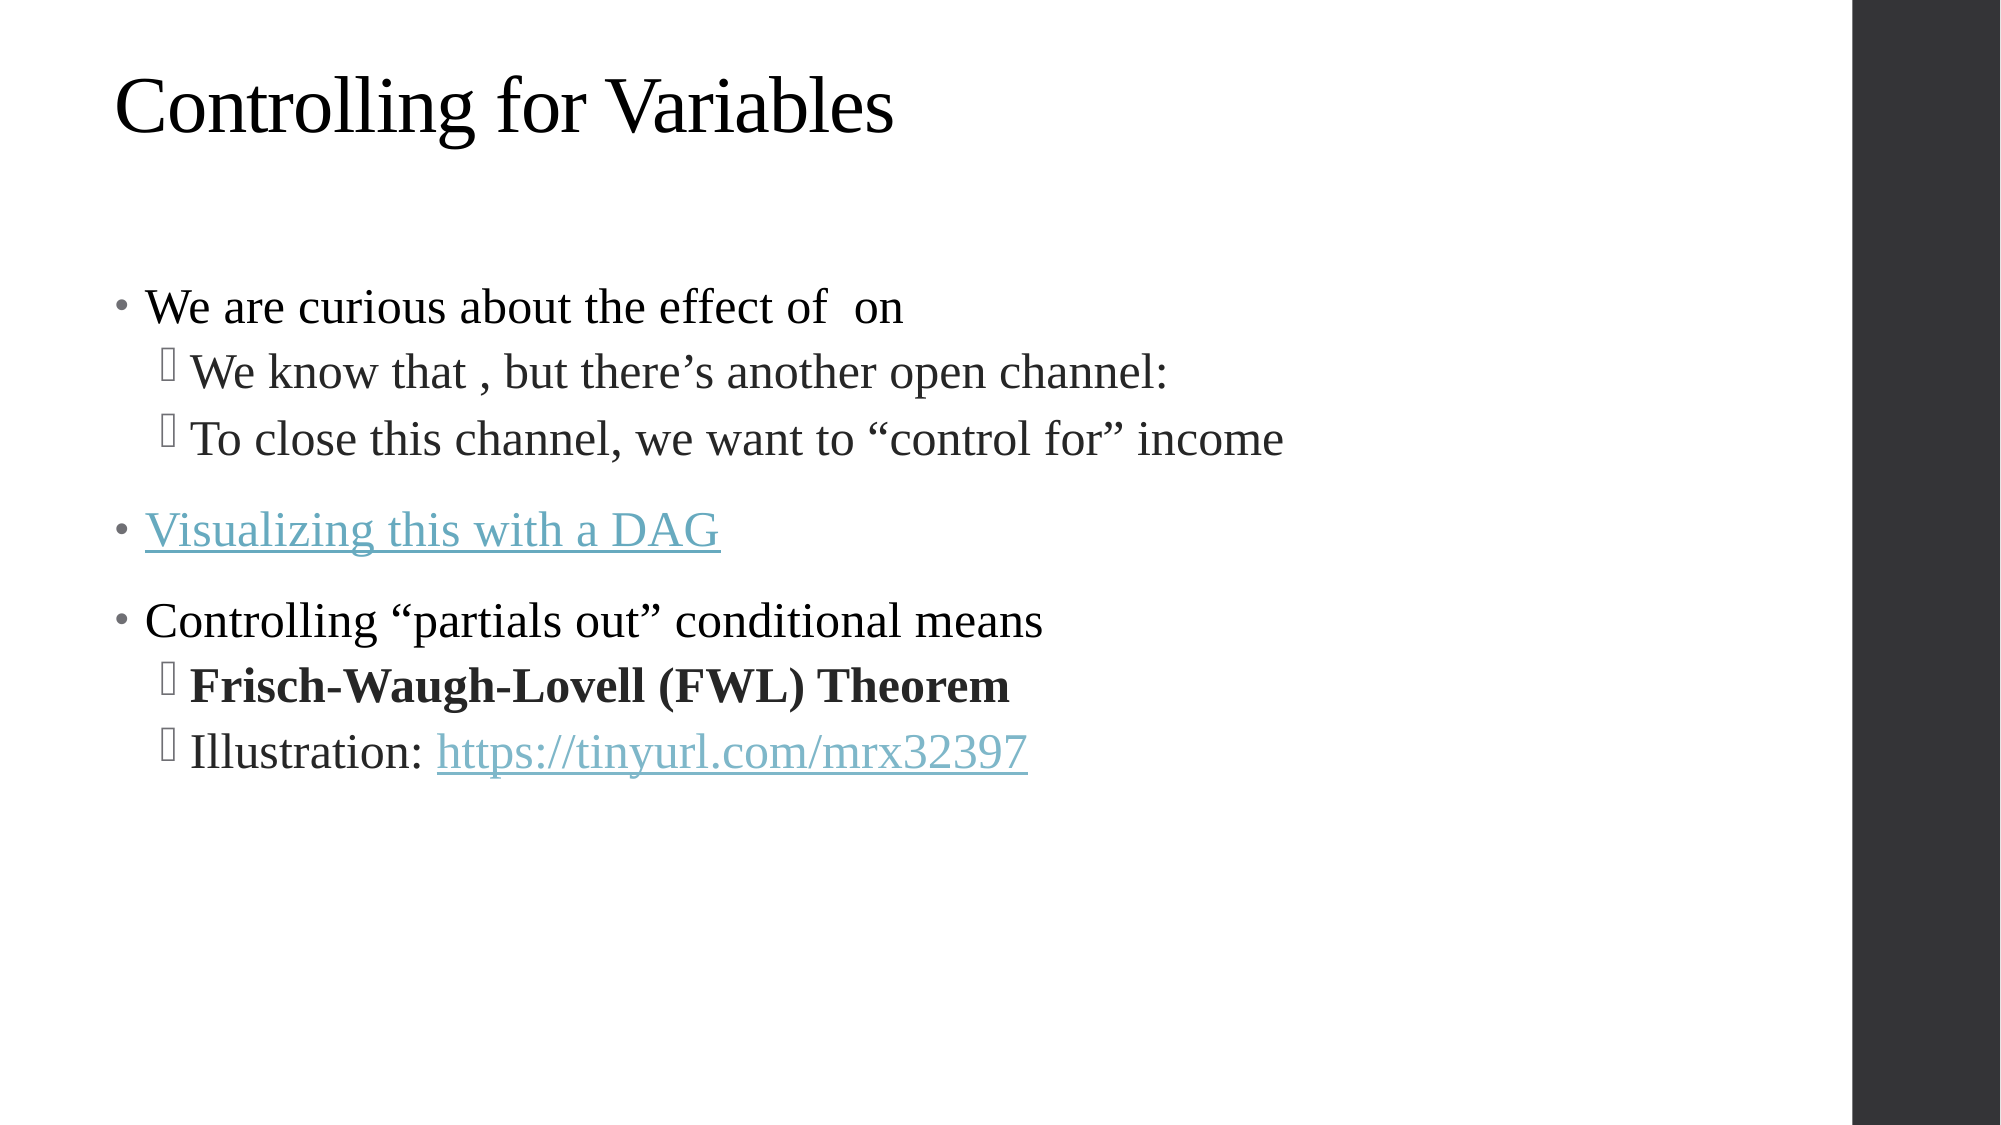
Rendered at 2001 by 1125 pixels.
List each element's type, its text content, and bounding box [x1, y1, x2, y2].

title Controlling for Variables [99, 55, 1293, 158]
